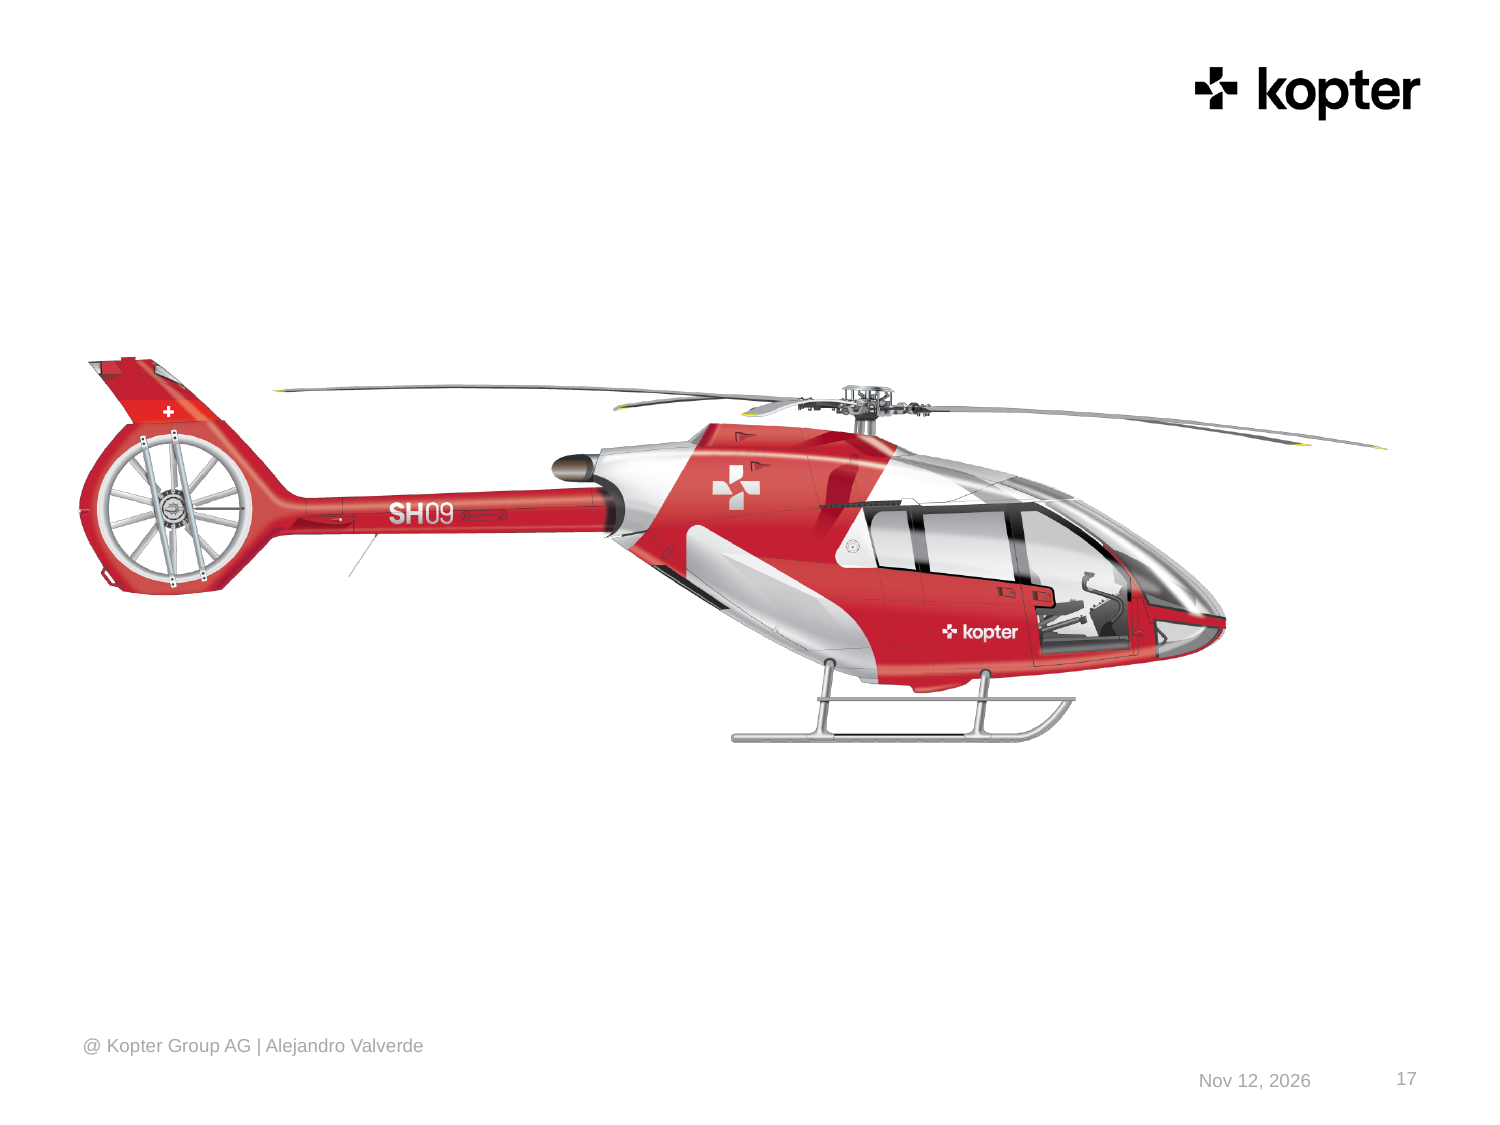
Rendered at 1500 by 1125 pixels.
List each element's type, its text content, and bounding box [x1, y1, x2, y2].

slide_number 17 [1328, 1067, 1418, 1097]
list @ Kopter Group AG | Alejandro Valverde [82, 1033, 703, 1063]
picture [77, 356, 1388, 743]
picture [1194, 66, 1421, 121]
slide_number 28-Feb-18 [1181, 1069, 1329, 1099]
